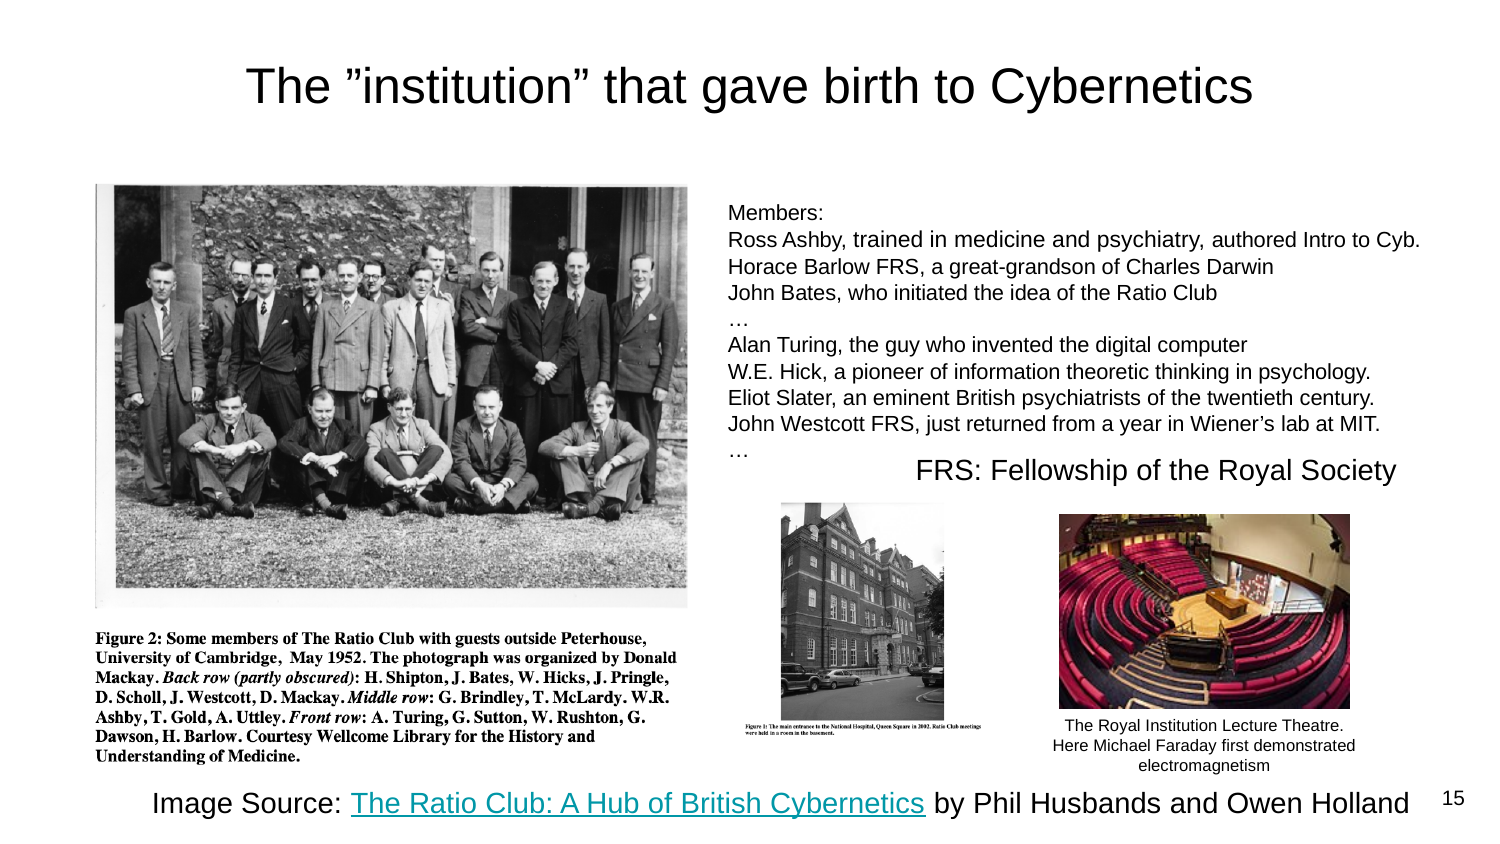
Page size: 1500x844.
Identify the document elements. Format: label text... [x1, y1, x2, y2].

slide_number 15 [1389, 764, 1480, 830]
picture [739, 497, 983, 738]
text_box Members: Ross Ashby, trained in medicine and psychiatry, authored Intro to Cyb. Horace Barlow FRS, a great-grandson of Charles Darwin John Bates, who initiated the idea of the Ratio Club … Alan Turing, the guy who invented the digital computer W.E. Hick, a pioneer of information theoretic thinking in psychology. Eliot Slater, an eminent British psychiatrists of the twentieth century. John Westcott FRS, just returned from a year in Wiener’s lab at MIT. … [713, 191, 1437, 496]
picture [85, 181, 694, 766]
picture [1059, 513, 1350, 709]
text_box The ”institution” that gave birth to Cybernetics [62, 45, 1438, 121]
text_box Image Source: The Ratio Club: A Hub of British Cybernetics by Phil Husbands and Owen Holland [137, 777, 1434, 827]
text_box The Royal Institution Lecture Theatre. Here Michael Faraday first demonstrated electromagnetism [1029, 707, 1380, 783]
text_box FRS: Fellowship of the Royal Society [900, 444, 1413, 494]
